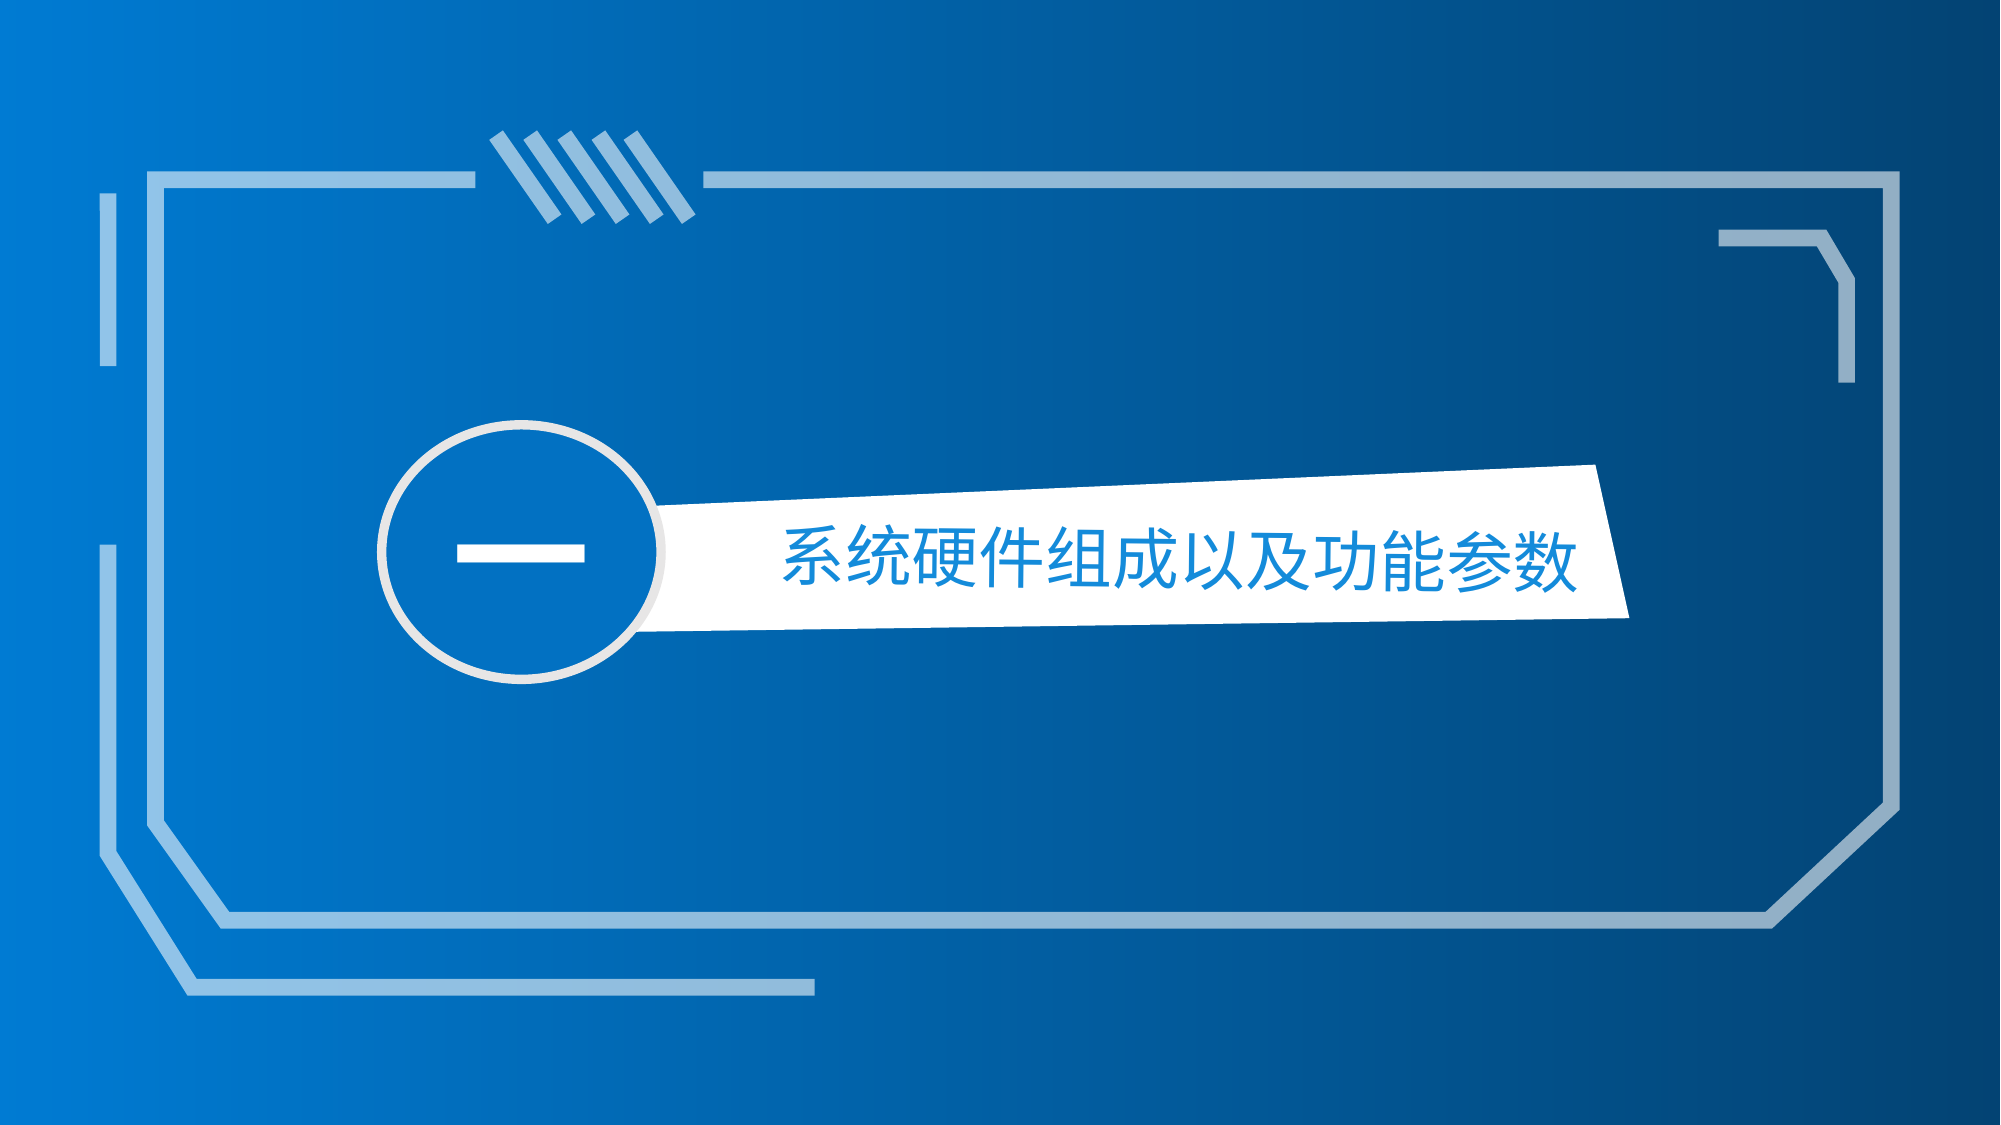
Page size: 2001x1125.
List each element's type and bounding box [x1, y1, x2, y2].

text_box [381, 424, 1627, 680]
